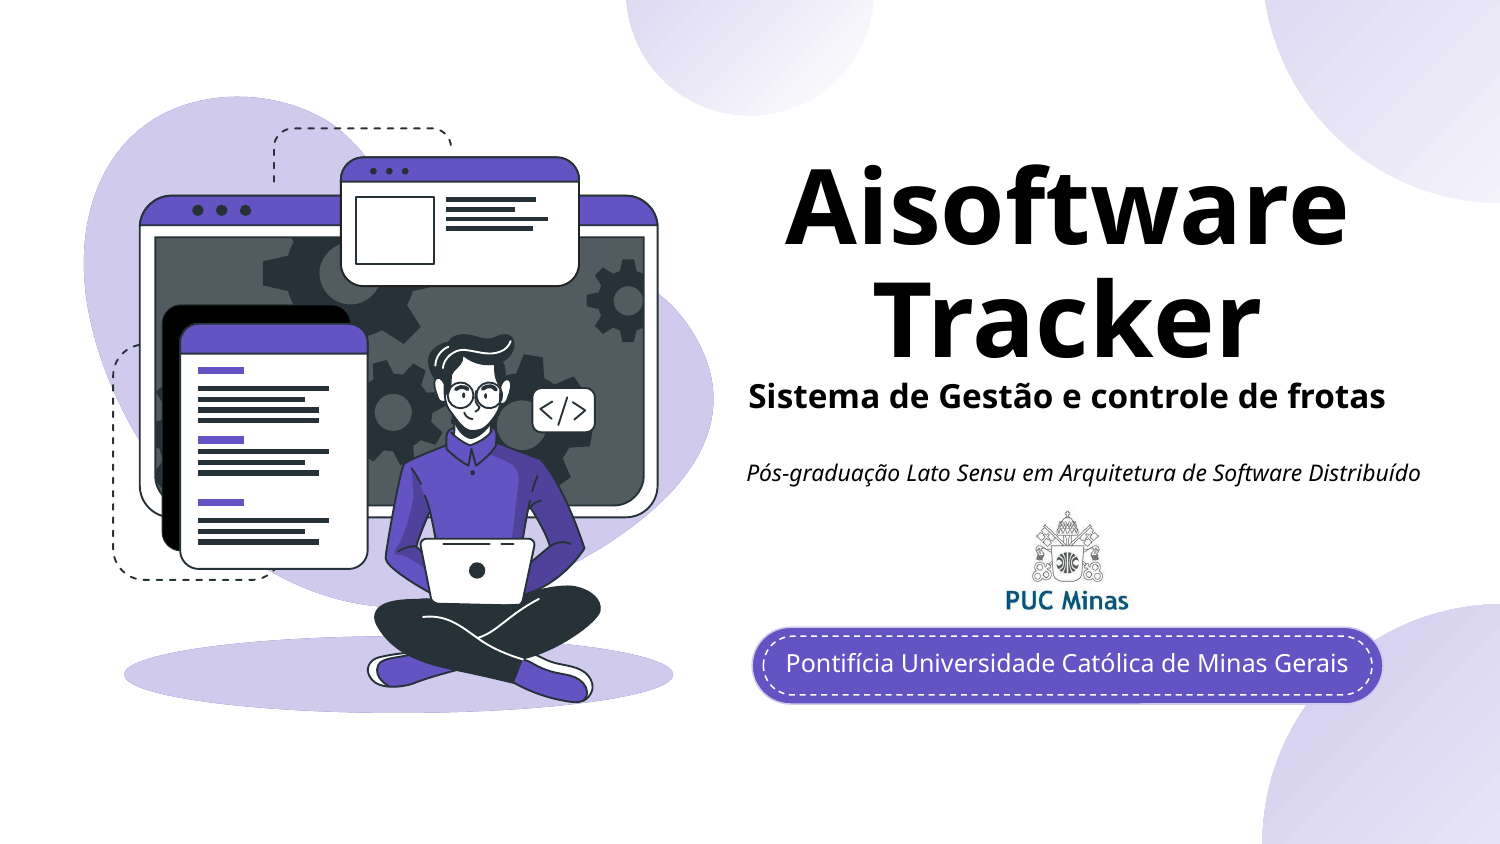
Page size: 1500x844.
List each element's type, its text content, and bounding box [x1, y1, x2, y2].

text_box [1262, 604, 1500, 844]
text_box [771, 686, 1364, 695]
text_box Pós-graduação Lato Sensu em Arquitetura de Software Distribuído [753, 450, 1464, 494]
text_box [626, 0, 874, 116]
text_box [753, 636, 1384, 705]
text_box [67, 96, 749, 714]
picture [994, 508, 1141, 613]
subtitle Pontifícia Universidade Católica de Minas Gerais [766, 632, 1369, 686]
text_box [1369, 652, 1373, 679]
text_box [772, 627, 1364, 632]
text_box [1265, 0, 1500, 203]
title Aisoftware Tracker Sistema de Gestão e controle de frotas [753, 139, 1421, 450]
